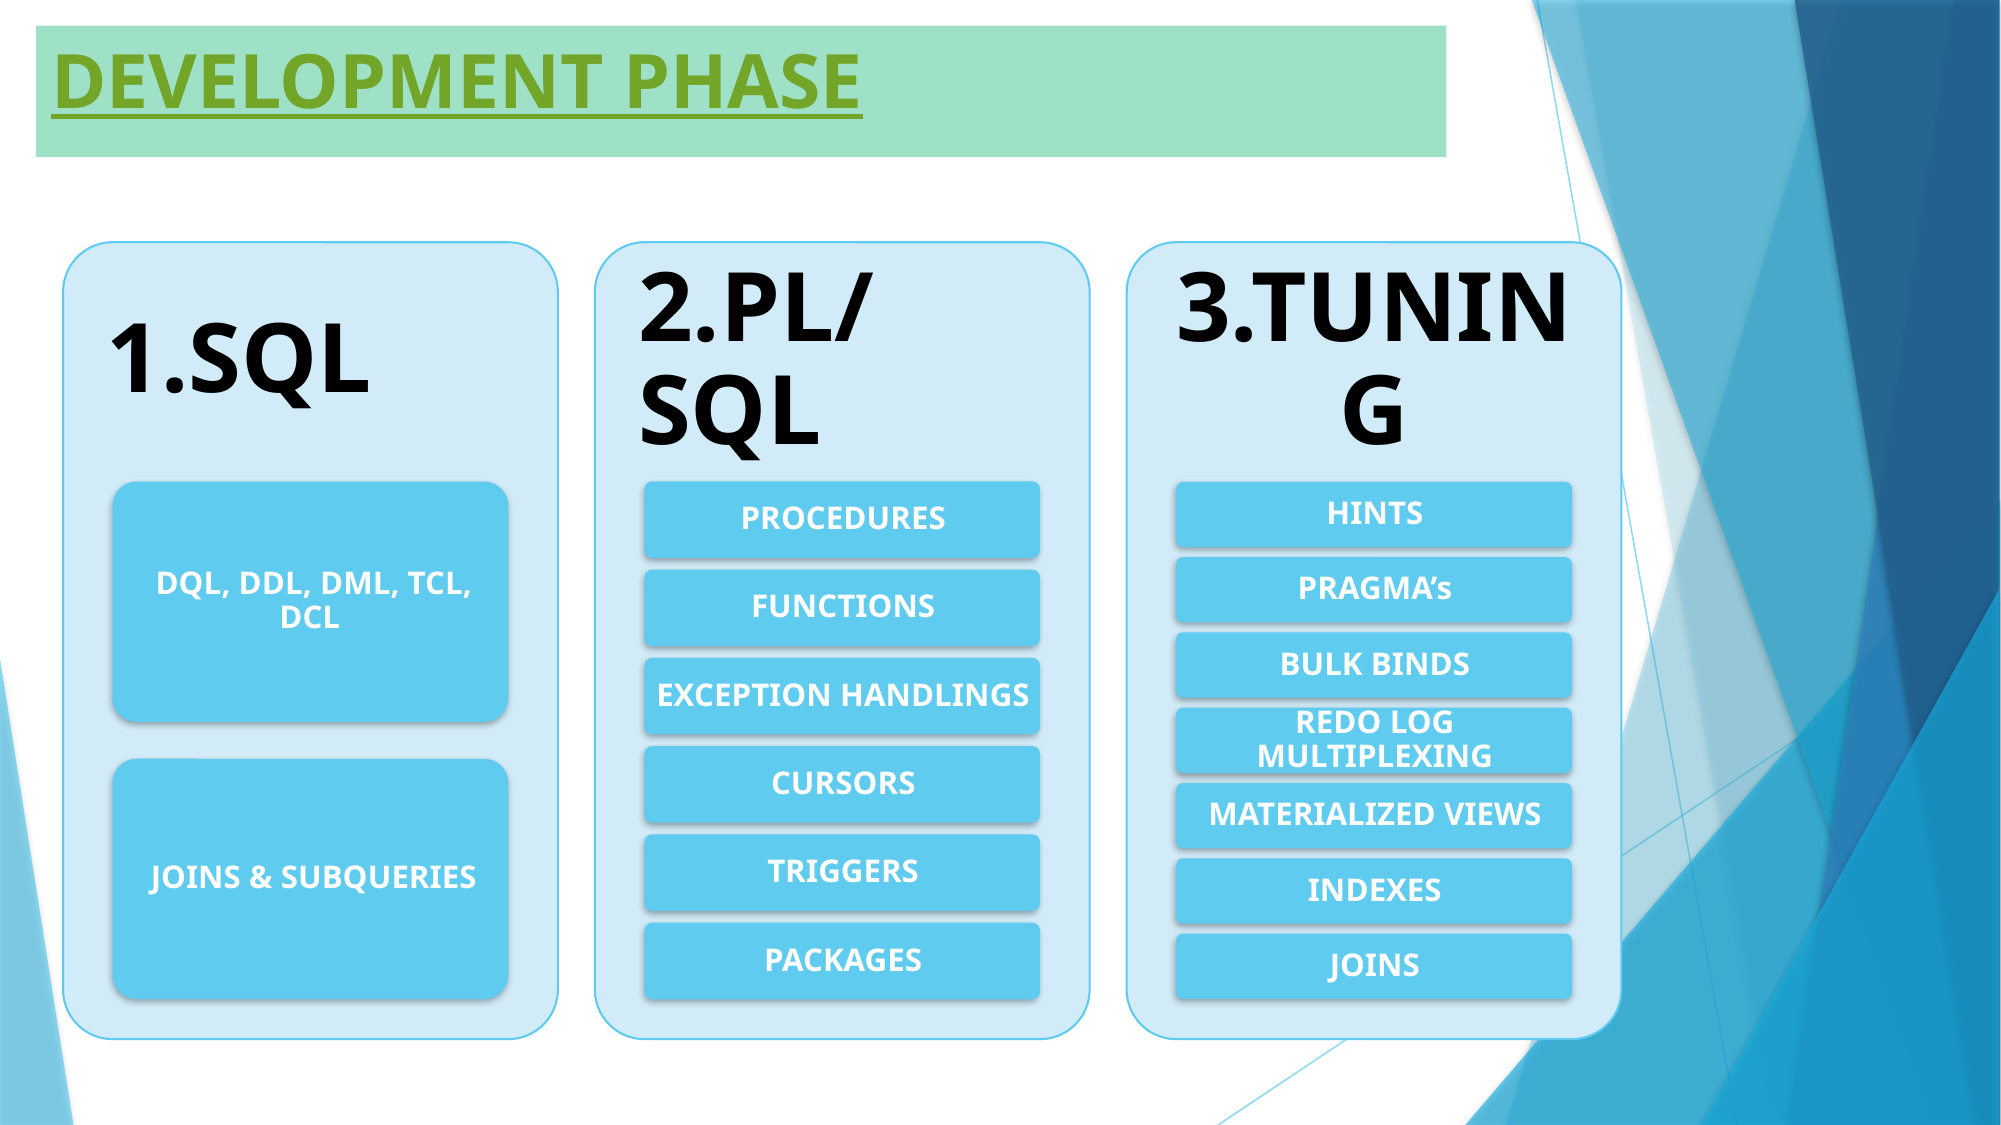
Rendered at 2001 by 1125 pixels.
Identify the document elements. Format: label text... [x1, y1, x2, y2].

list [62, 241, 1623, 1040]
title DEVELOPMENT PHASE [36, 25, 1447, 158]
